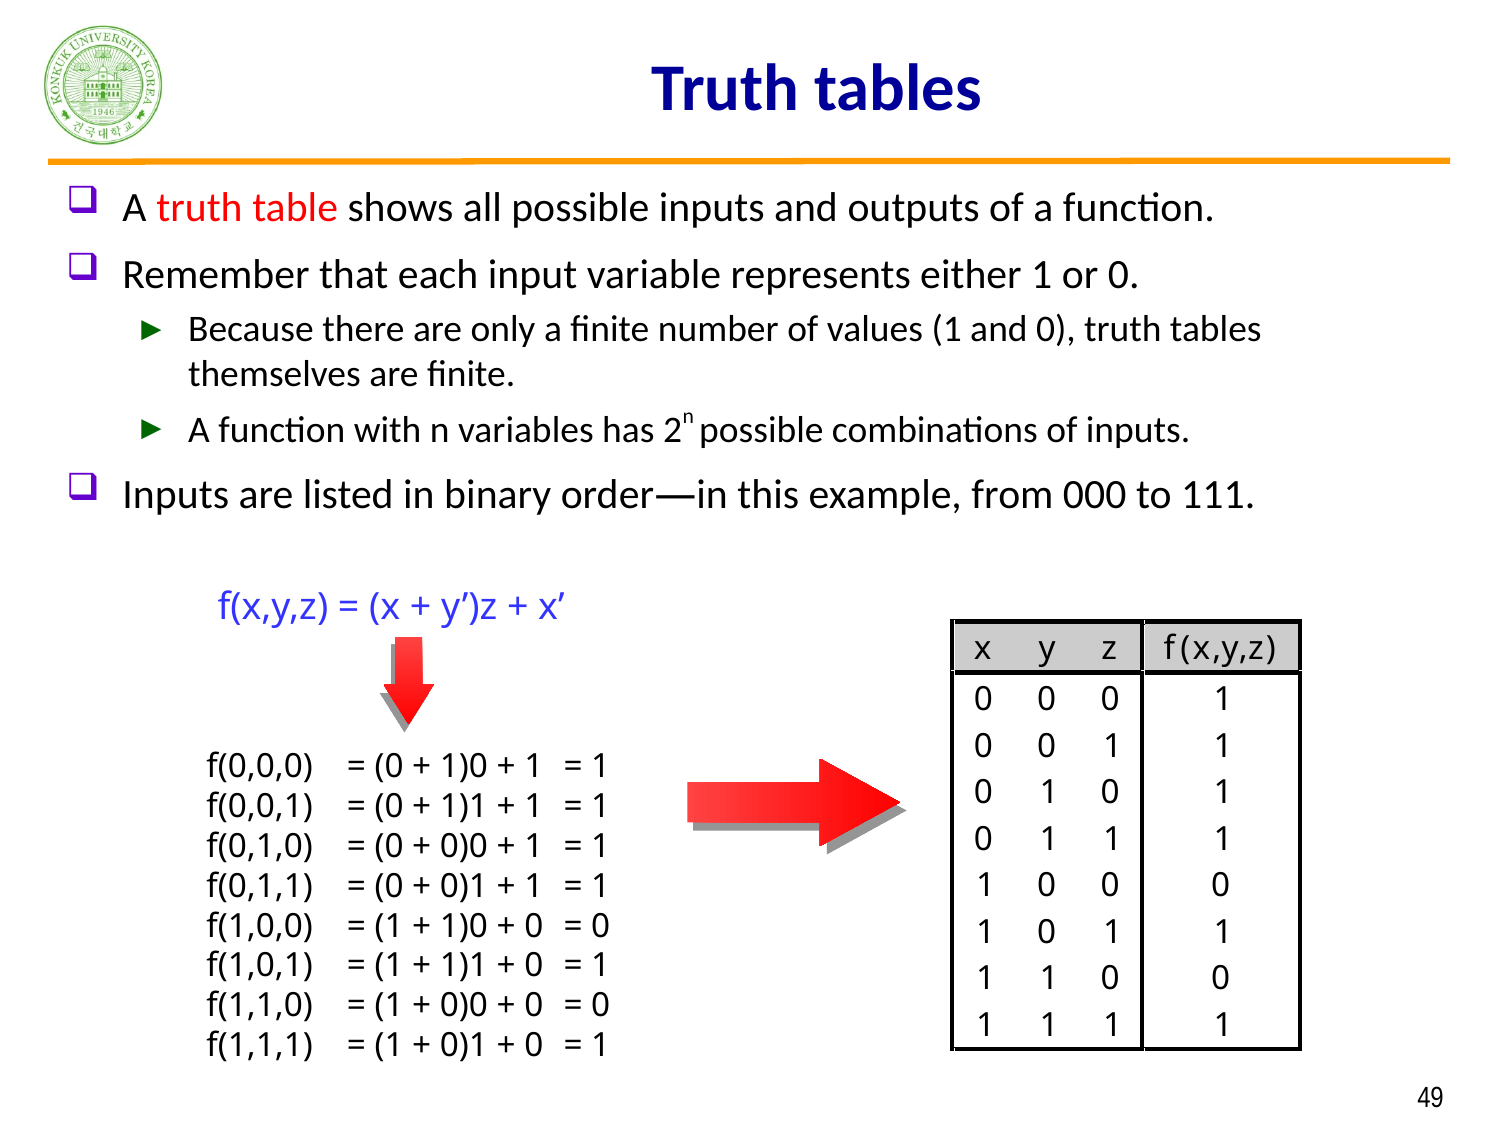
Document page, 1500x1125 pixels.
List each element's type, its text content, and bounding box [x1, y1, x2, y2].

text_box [191, 573, 626, 1073]
slide_number 49 [1104, 1070, 1460, 1118]
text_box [949, 618, 1310, 1083]
picture [35, 19, 172, 148]
title Truth tables [182, 18, 1452, 150]
text_box [687, 758, 900, 847]
list A truth table shows all possible inputs and outputs of a function. Remember that each input variable represents either 1 or 0. Because there are only a finite number of values (1 and 0), truth tables themselves are finite. A function with n variables has 2n possible combinations of inputs. Inputs are listed in binary order—in this example, from 000 to 111. [51, 172, 1453, 1071]
